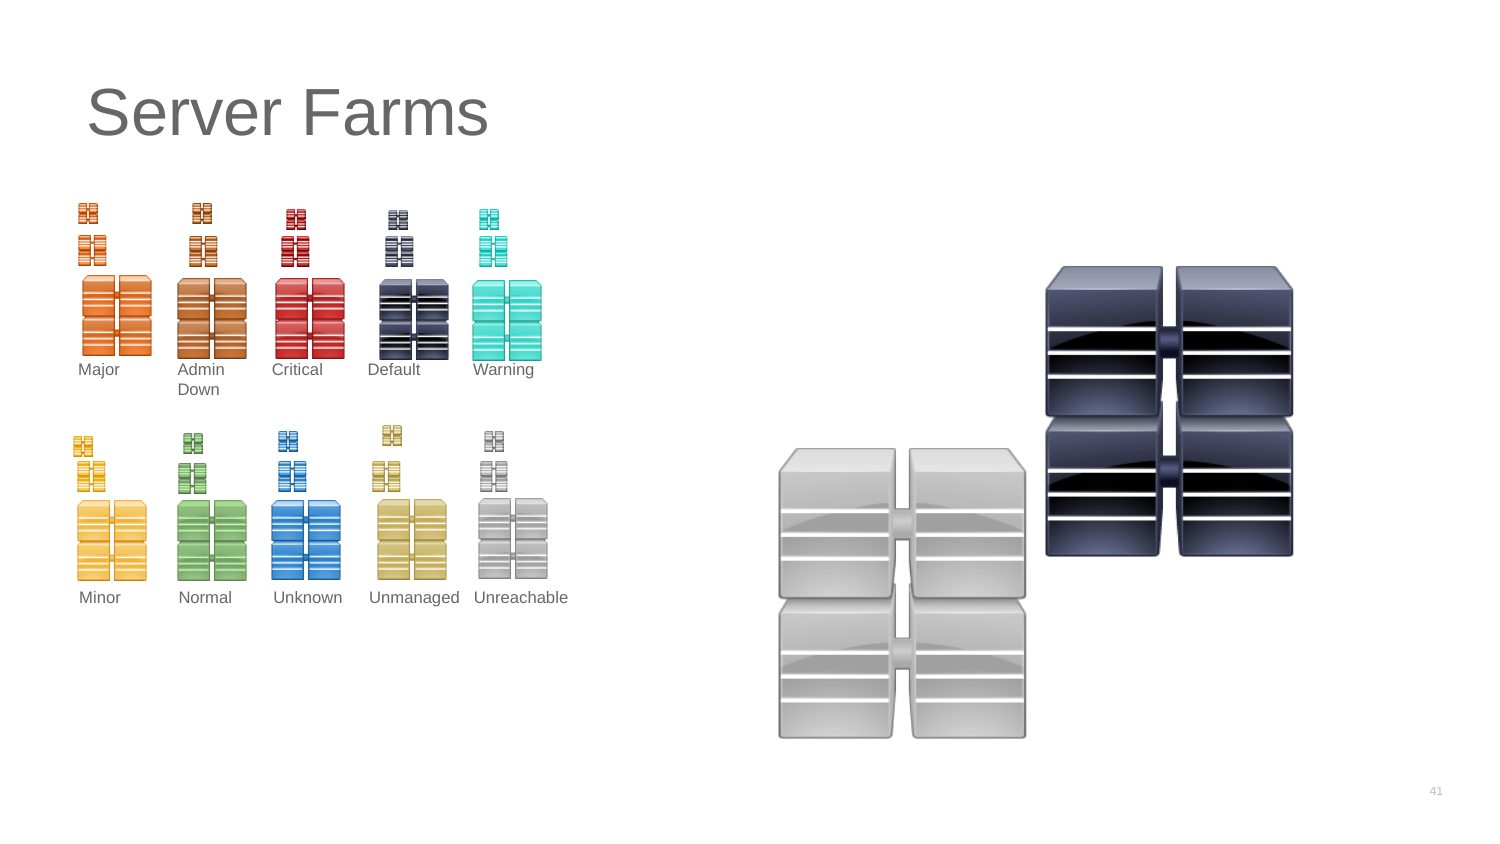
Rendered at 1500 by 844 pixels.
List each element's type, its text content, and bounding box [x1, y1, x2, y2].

picture [741, 251, 1331, 755]
picture [381, 425, 402, 446]
picture [478, 461, 510, 493]
picture [269, 278, 350, 359]
picture [77, 235, 109, 266]
picture [466, 279, 547, 361]
picture [482, 431, 504, 453]
picture [177, 463, 209, 494]
picture [277, 431, 298, 452]
picture [371, 461, 403, 493]
picture [190, 203, 212, 225]
picture [384, 236, 415, 268]
picture [72, 436, 94, 458]
picture [170, 278, 252, 359]
picture [77, 203, 99, 225]
picture [372, 279, 454, 360]
picture [71, 500, 153, 582]
picture [181, 433, 203, 454]
picture [76, 275, 157, 356]
picture [280, 236, 312, 268]
picture [277, 461, 308, 493]
picture [265, 499, 346, 581]
picture [387, 209, 408, 231]
picture [477, 236, 509, 268]
picture [170, 500, 252, 581]
picture [188, 236, 219, 268]
picture [76, 461, 107, 493]
title Server Farms [71, 55, 1441, 176]
picture [472, 498, 553, 580]
picture [371, 499, 453, 581]
picture [478, 208, 499, 230]
picture [285, 208, 306, 230]
